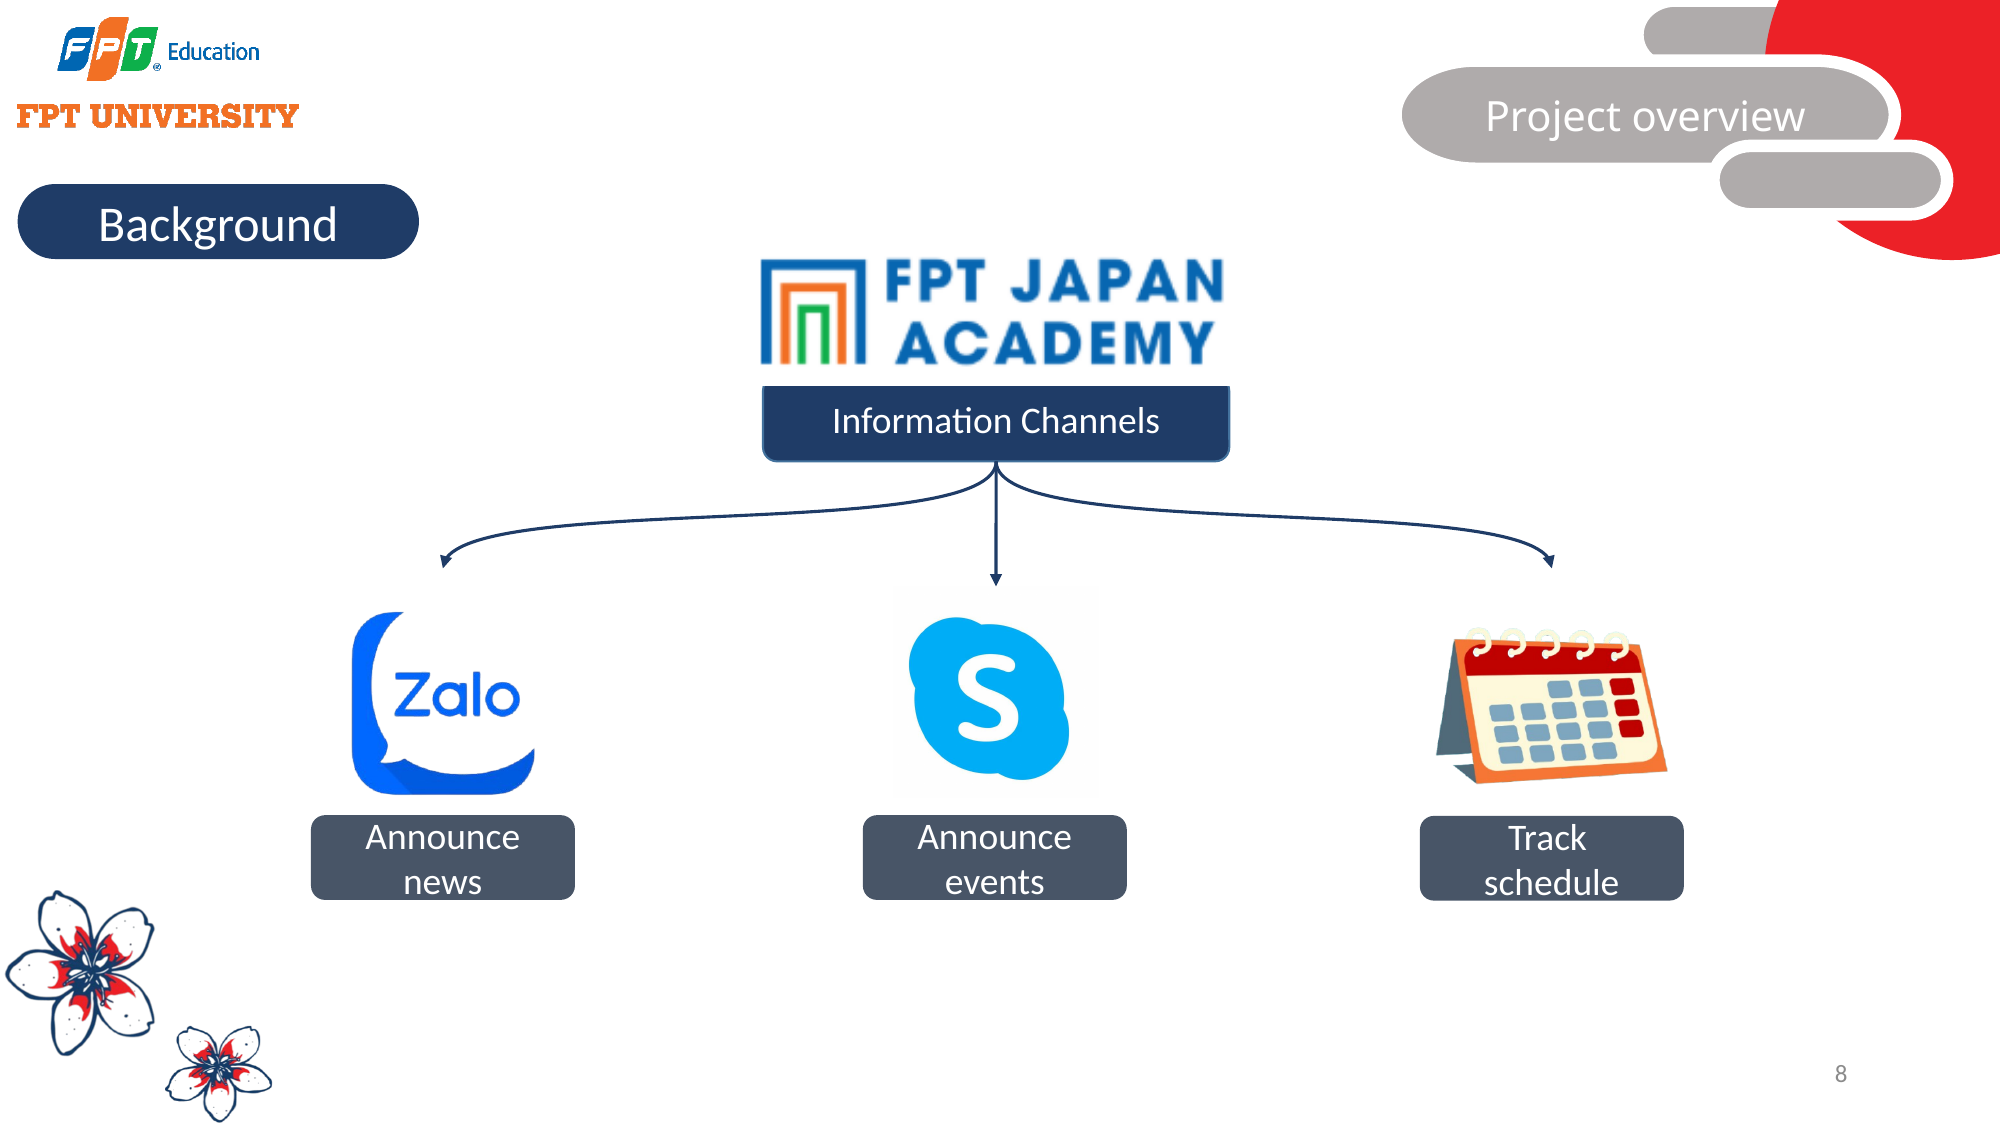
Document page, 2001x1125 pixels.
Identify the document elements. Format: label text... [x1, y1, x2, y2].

text_box Information Channels [774, 386, 1220, 463]
slide_number 8 [1412, 1042, 1863, 1103]
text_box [862, 586, 1127, 900]
text_box [1712, 144, 1949, 216]
picture [1414, 568, 1689, 865]
picture [0, 891, 276, 1125]
text_box [1636, 0, 1777, 59]
text_box [1763, 0, 2000, 262]
text_box Track schedule [1418, 865, 1685, 902]
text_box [1220, 236, 1328, 793]
picture [719, 228, 1271, 386]
picture [17, 17, 299, 128]
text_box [666, 238, 774, 792]
text_box Background [16, 182, 421, 261]
text_box Project overview [1394, 59, 1896, 170]
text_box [310, 568, 575, 900]
